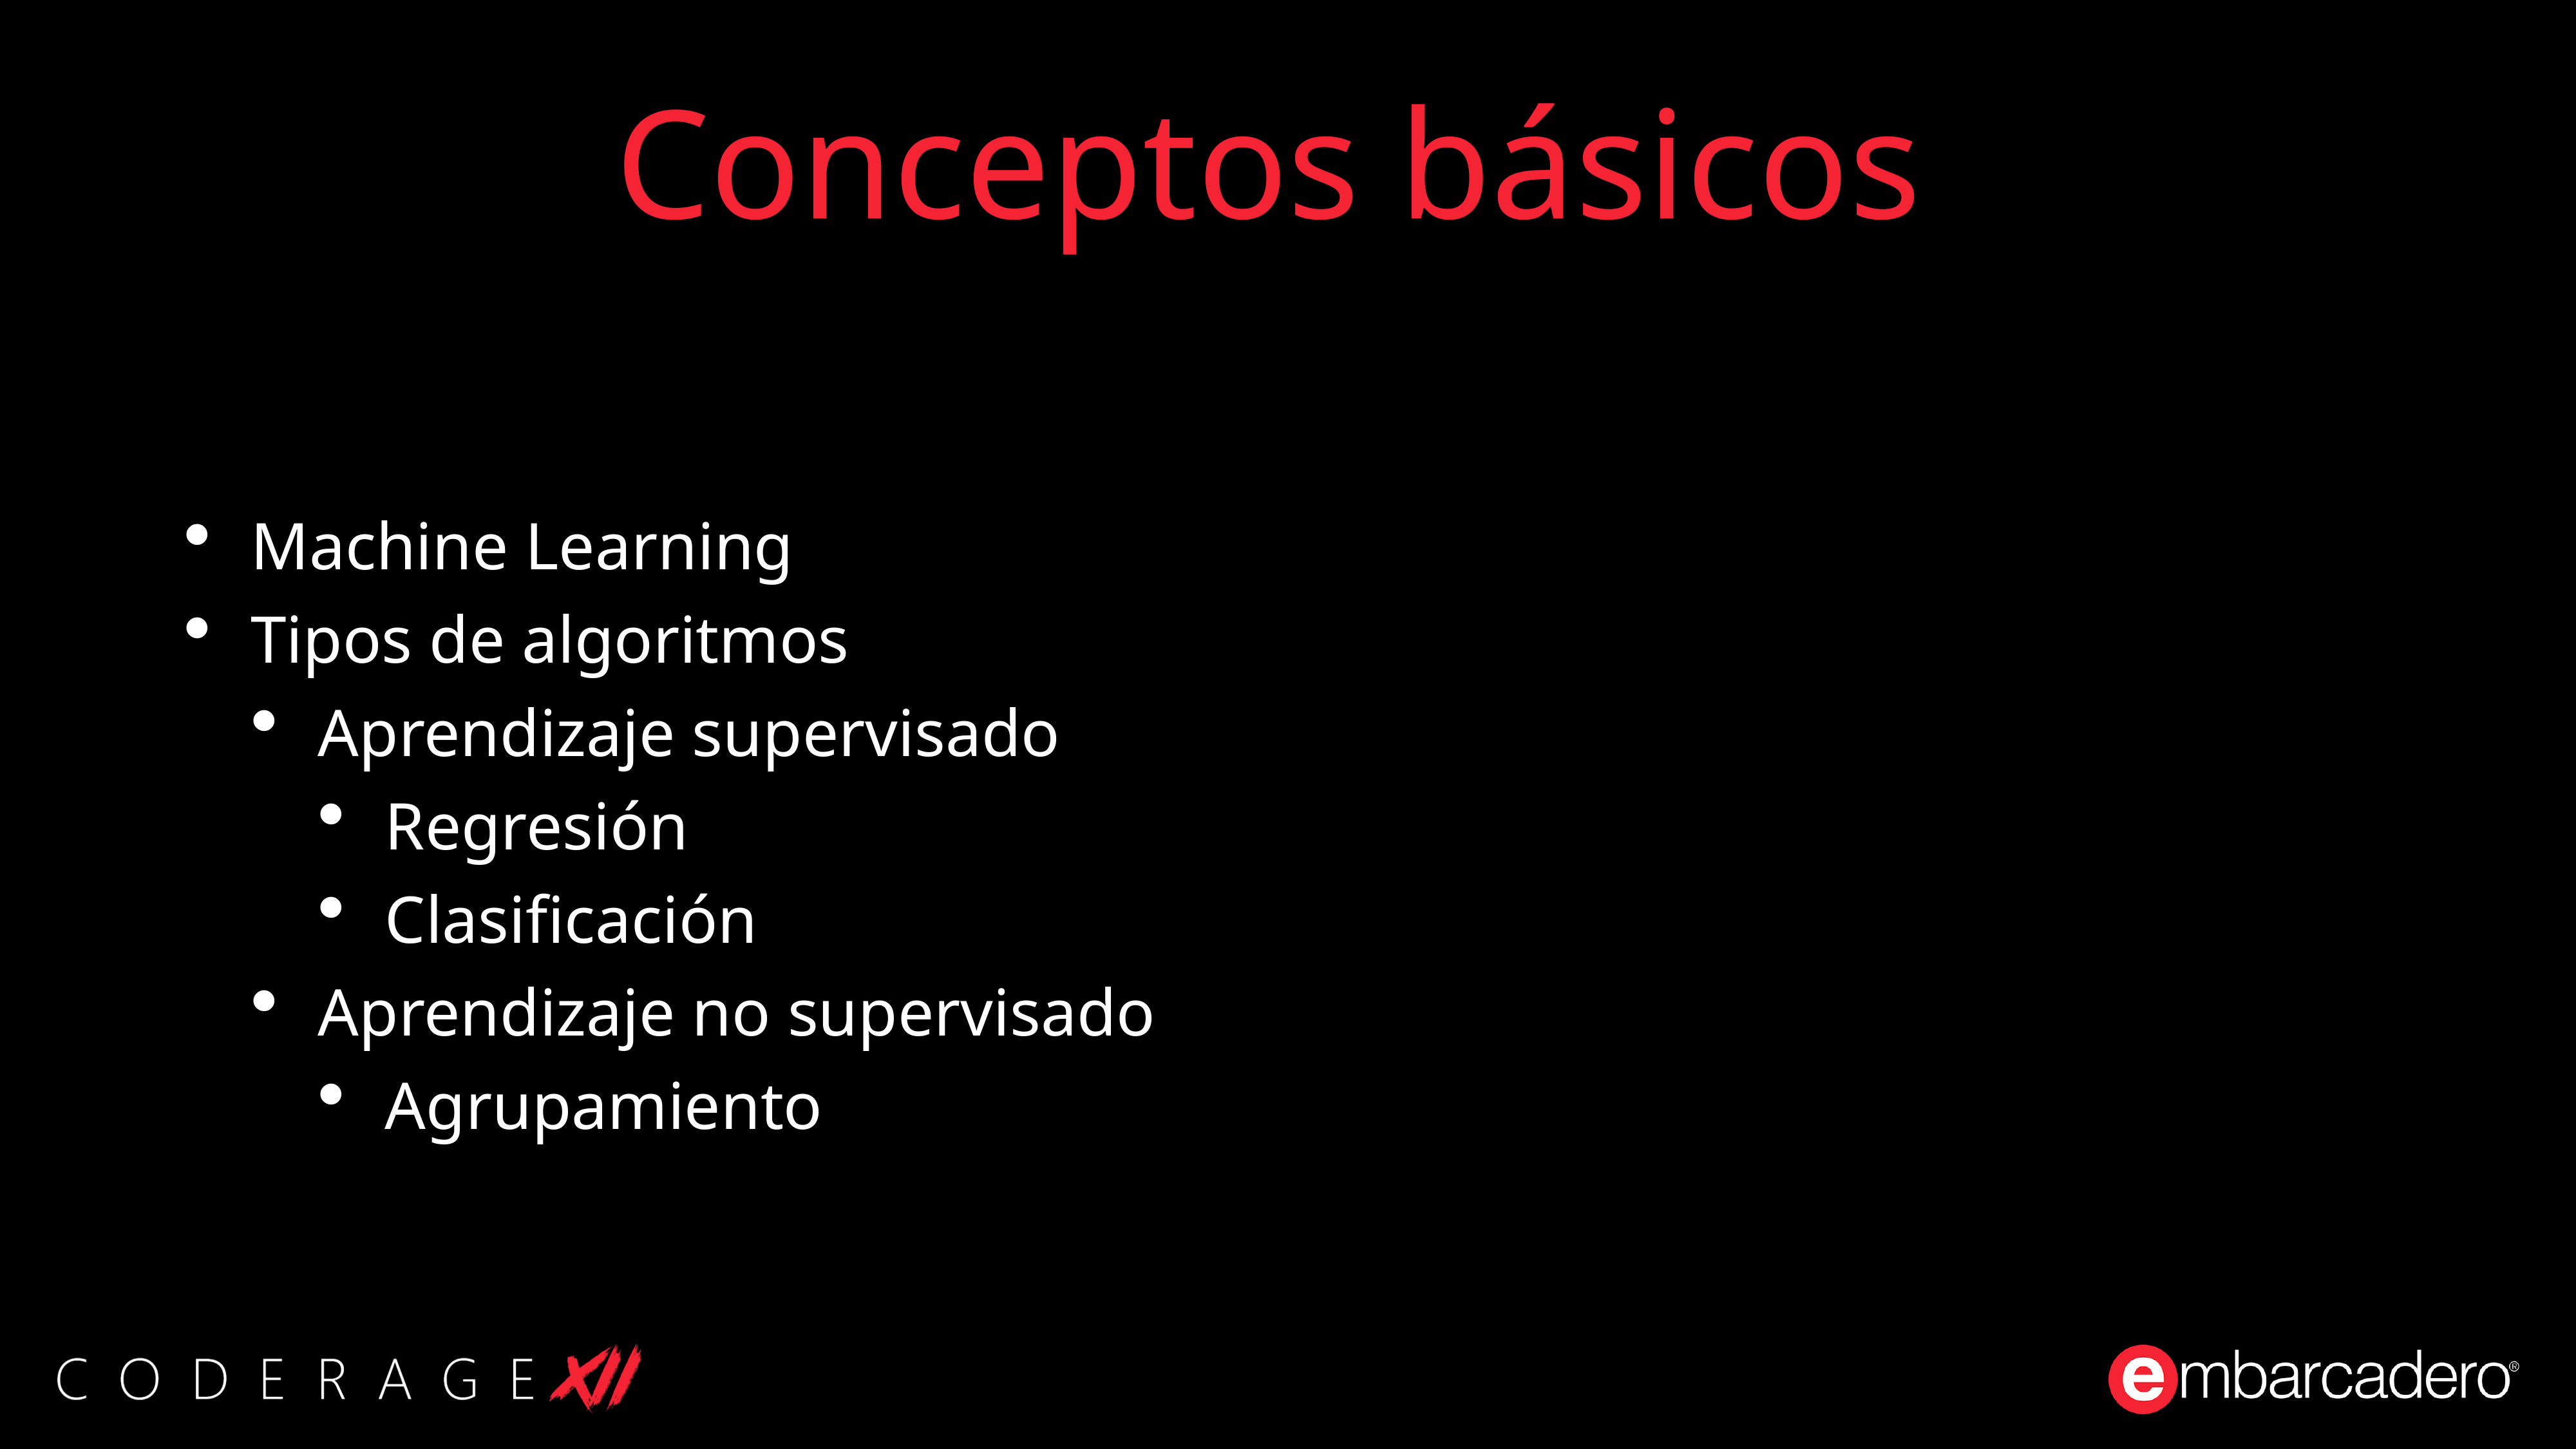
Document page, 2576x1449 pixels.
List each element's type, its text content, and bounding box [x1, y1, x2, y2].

picture [2051, 1309, 2576, 1449]
picture [0, 1309, 698, 1449]
list Machine Learning Tipos de algoritmos Aprendizaje supervisado Regresión Clasificación Aprendizaje no supervisado Agrupamiento [178, 332, 2398, 1316]
title Conceptos básicos [178, 37, 2398, 279]
